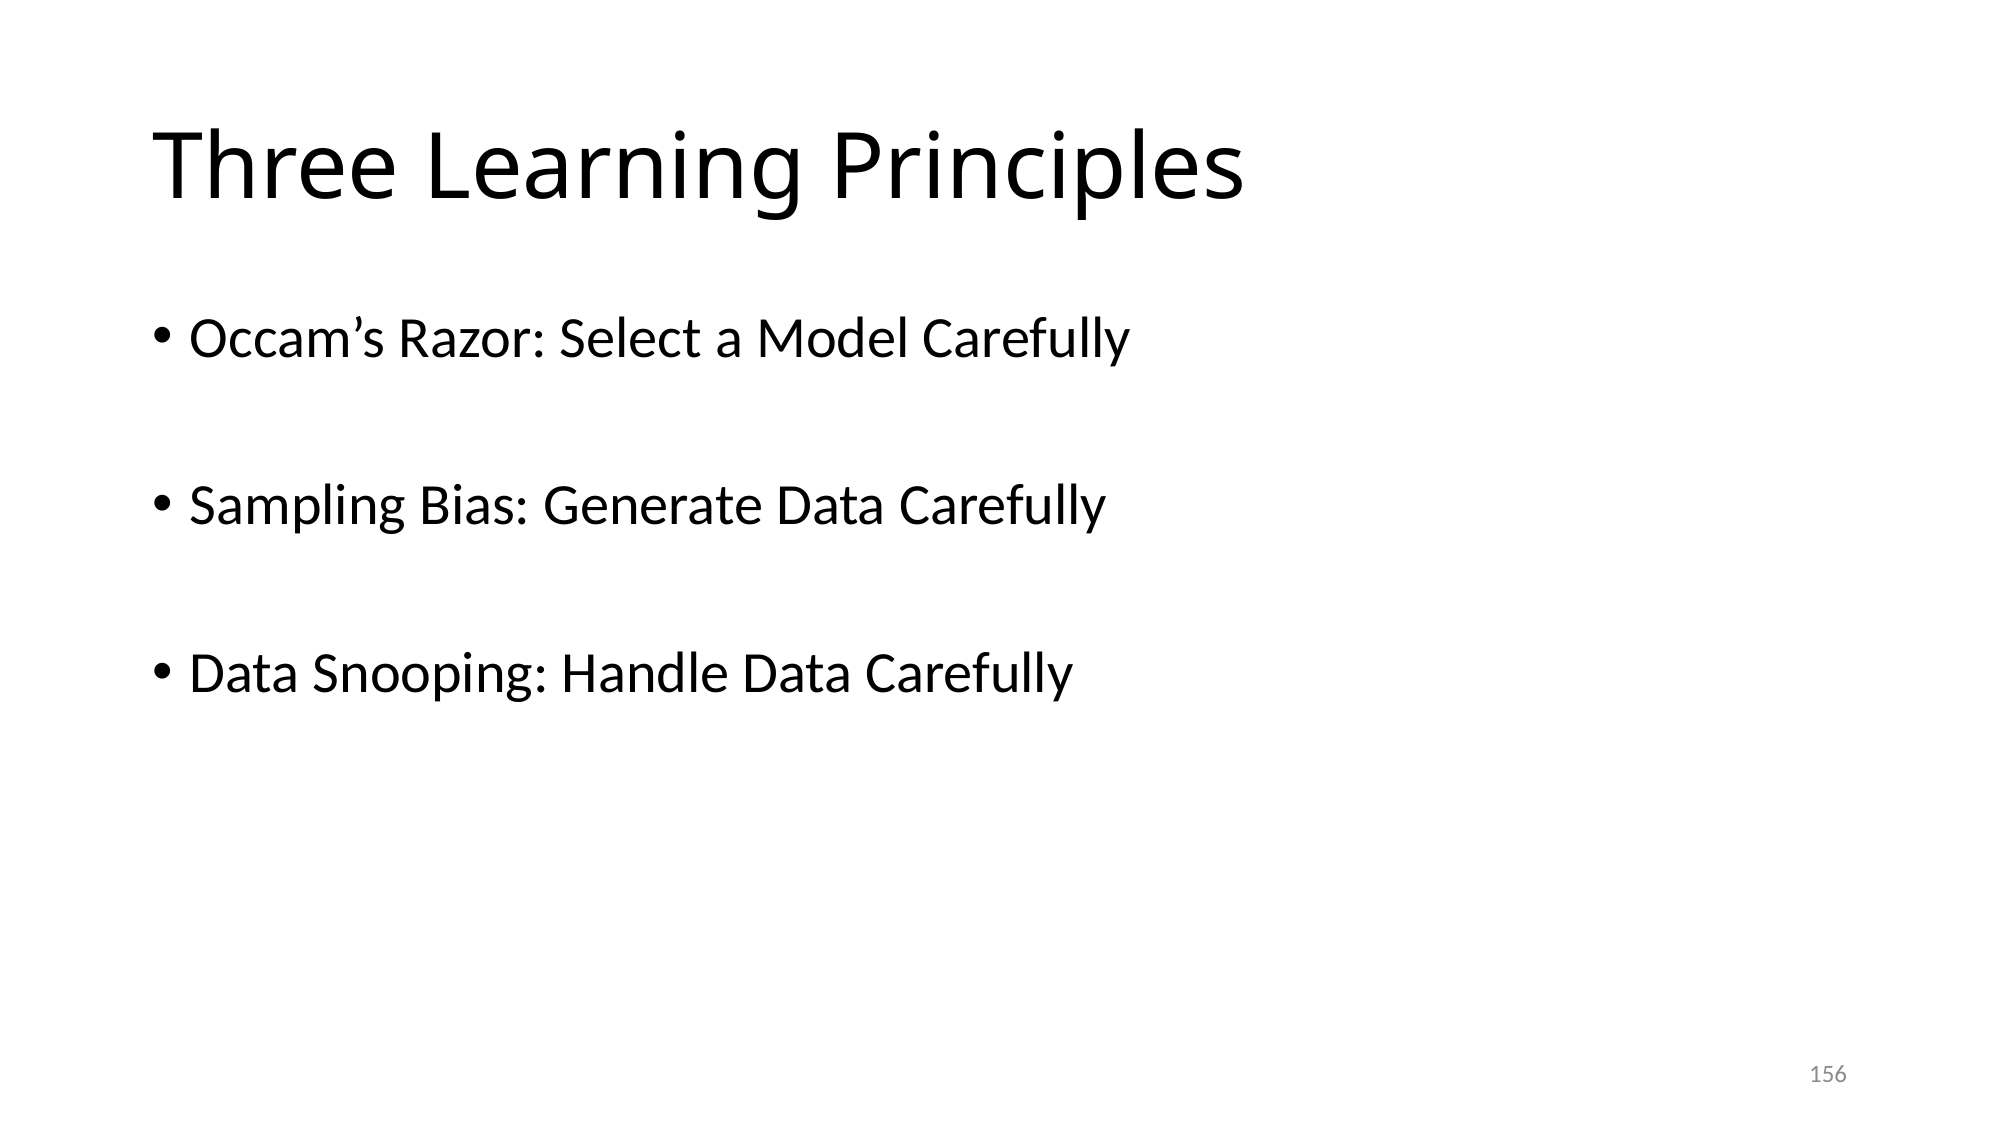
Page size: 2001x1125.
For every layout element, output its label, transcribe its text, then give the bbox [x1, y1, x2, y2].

title Three Learning Principles [137, 59, 1863, 278]
list Occam’s Razor: Select a Model Carefully Sampling Bias: Generate Data Carefully Data Snooping: Handle Data Carefully [137, 299, 1863, 1014]
slide_number 156 [1412, 1042, 1863, 1103]
